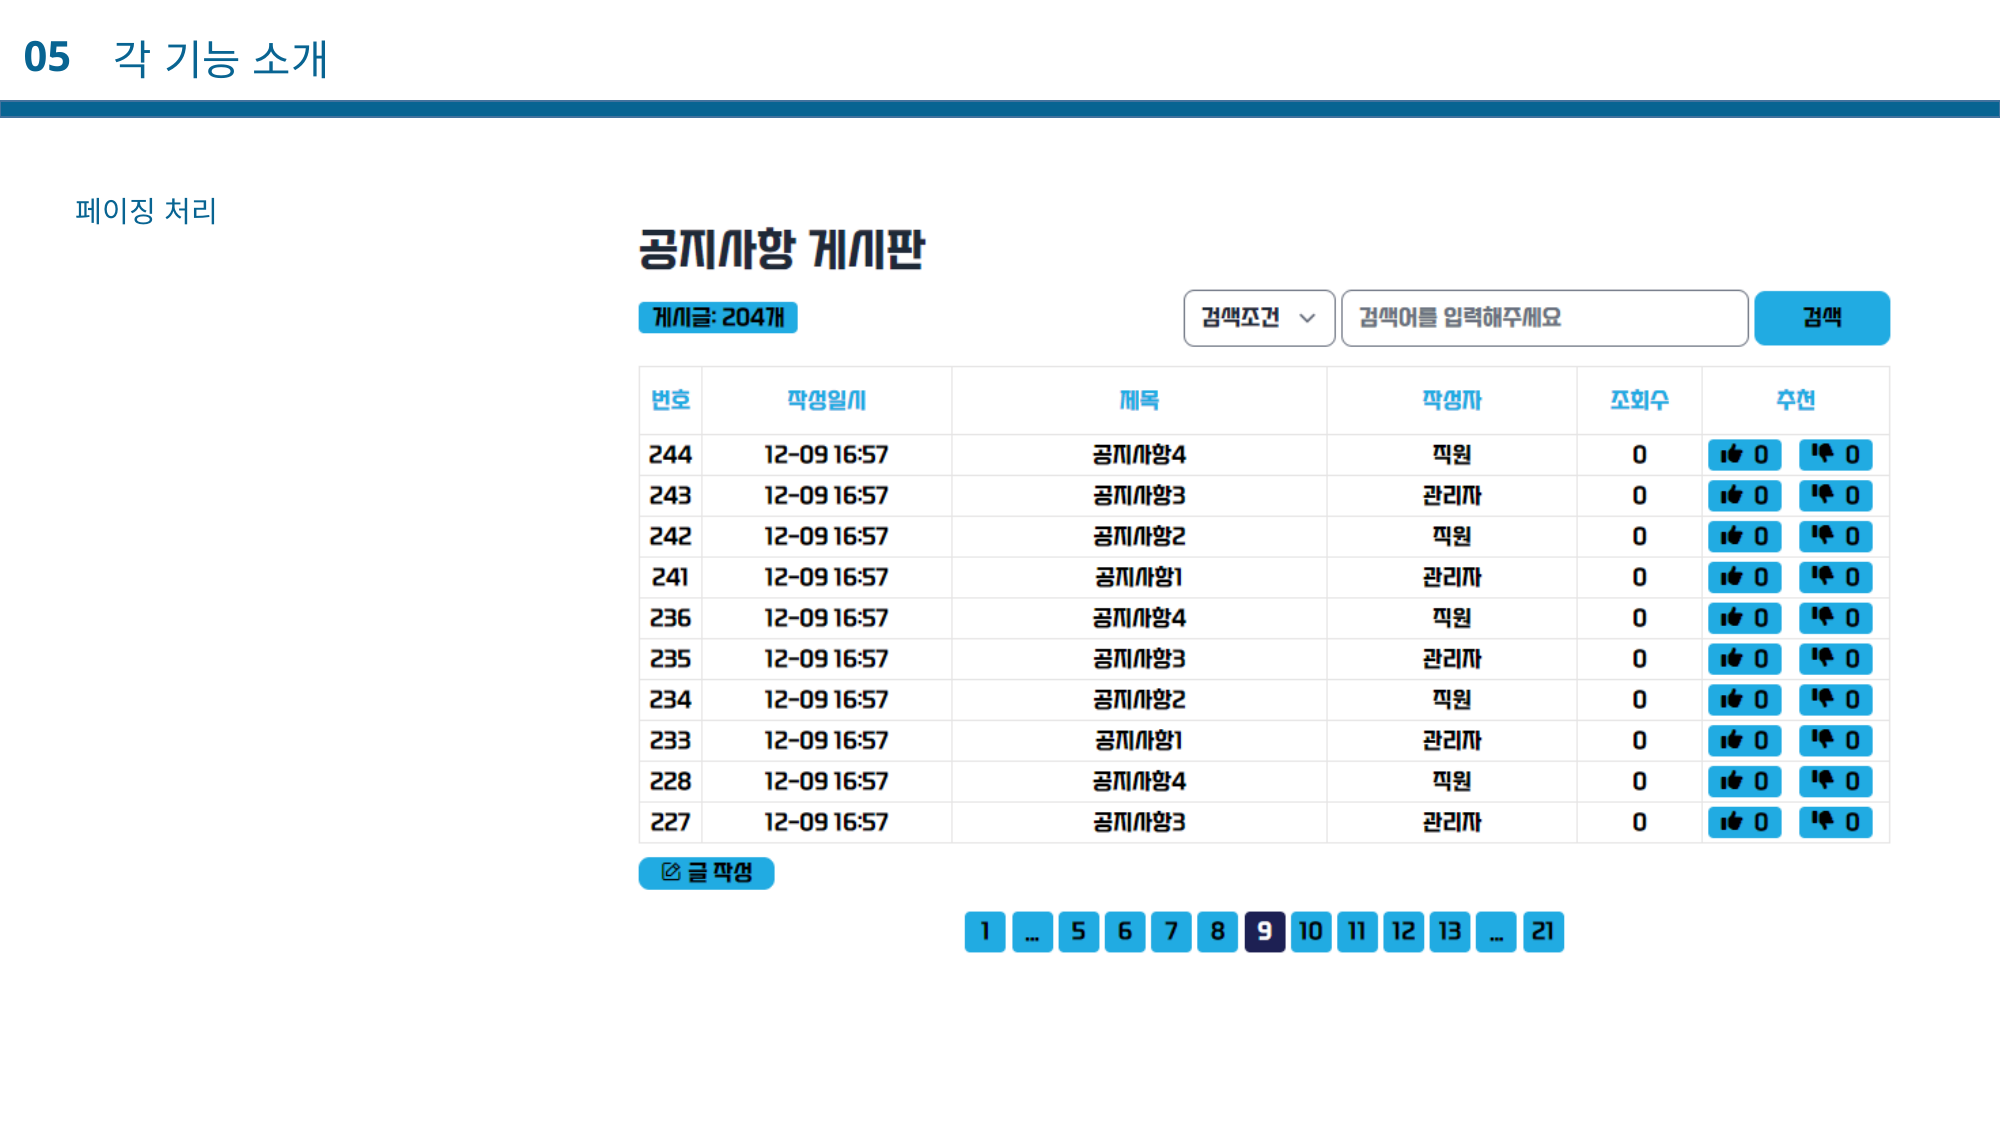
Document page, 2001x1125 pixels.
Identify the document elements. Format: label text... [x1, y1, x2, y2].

text_box 각 기능 소개 [99, 26, 346, 92]
text_box [0, 100, 2000, 118]
text_box 05 [8, 22, 87, 88]
picture [628, 215, 1915, 973]
text_box 페이징 처리 [60, 186, 608, 236]
